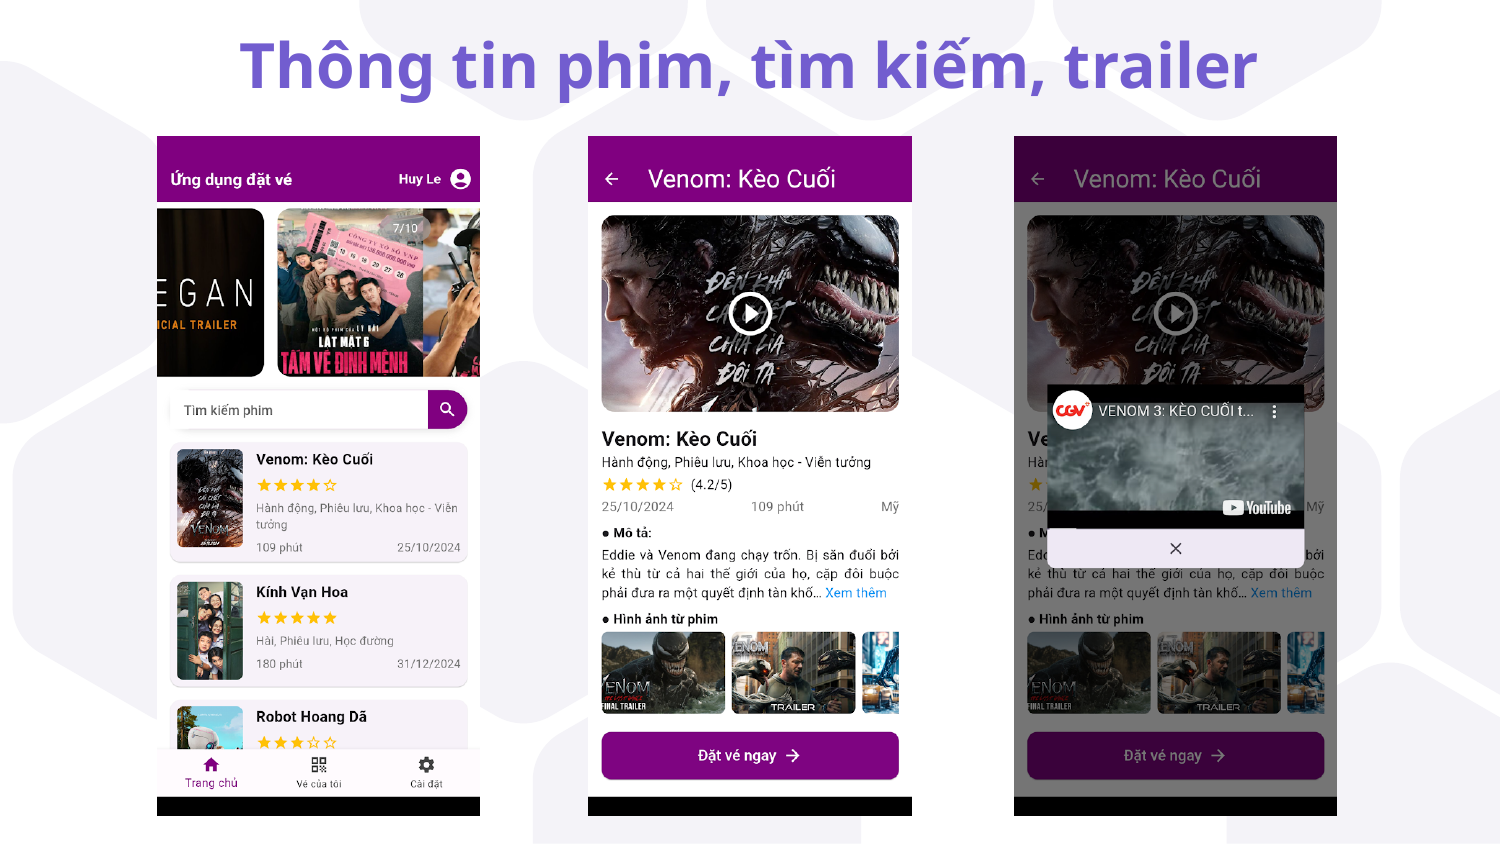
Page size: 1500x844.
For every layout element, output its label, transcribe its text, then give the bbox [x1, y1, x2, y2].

text_box Thông tin phim, tìm kiếm, trailer [71, 18, 1429, 113]
picture [157, 136, 480, 817]
picture [1014, 136, 1337, 817]
picture [588, 136, 912, 817]
